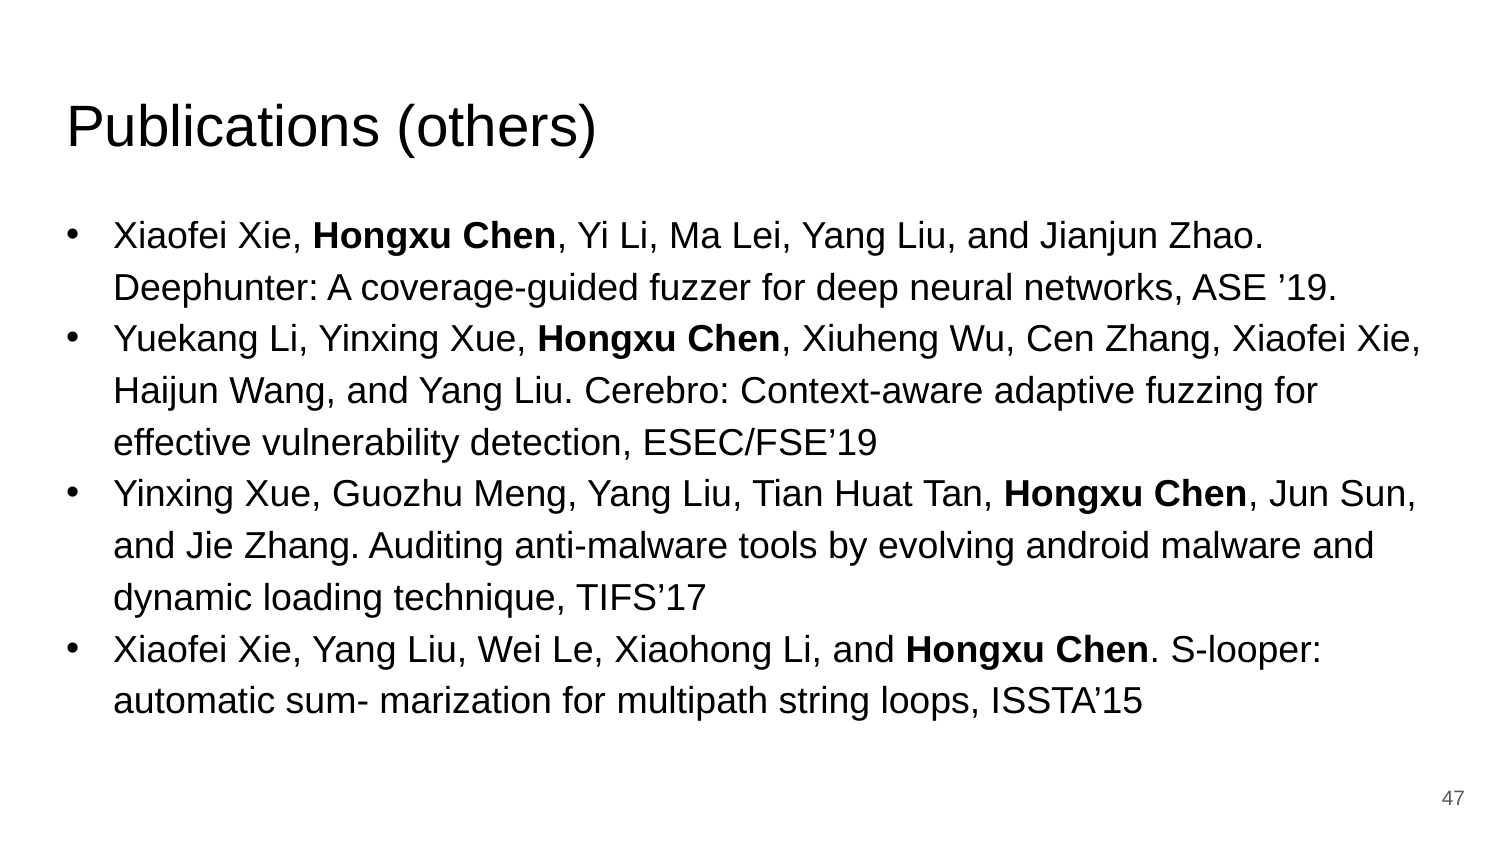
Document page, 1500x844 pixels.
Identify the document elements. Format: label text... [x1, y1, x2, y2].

title Publications (others) [51, 72, 1449, 167]
slide_number 47 [1389, 764, 1480, 830]
list Xiaofei Xie, Hongxu Chen, Yi Li, Ma Lei, Yang Liu, and Jianjun Zhao. Deephunter: A coverage-guided fuzzer for deep neural networks, ASE ’19. Yuekang Li, Yinxing Xue, Hongxu Chen, Xiuheng Wu, Cen Zhang, Xiaofei Xie, Haijun Wang, and Yang Liu. Cerebro: Context-aware adaptive fuzzing for effective vulnerability detection, ESEC/FSE’19 Yinxing Xue, Guozhu Meng, Yang Liu, Tian Huat Tan, Hongxu Chen, Jun Sun, and Jie Zhang. Auditing anti-malware tools by evolving android malware and dynamic loading technique, TIFS’17 Xiaofei Xie, Yang Liu, Wei Le, Xiaohong Li, and Hongxu Chen. S-looper: automatic sum- marization for multipath string loops, ISSTA’15 [51, 189, 1449, 750]
